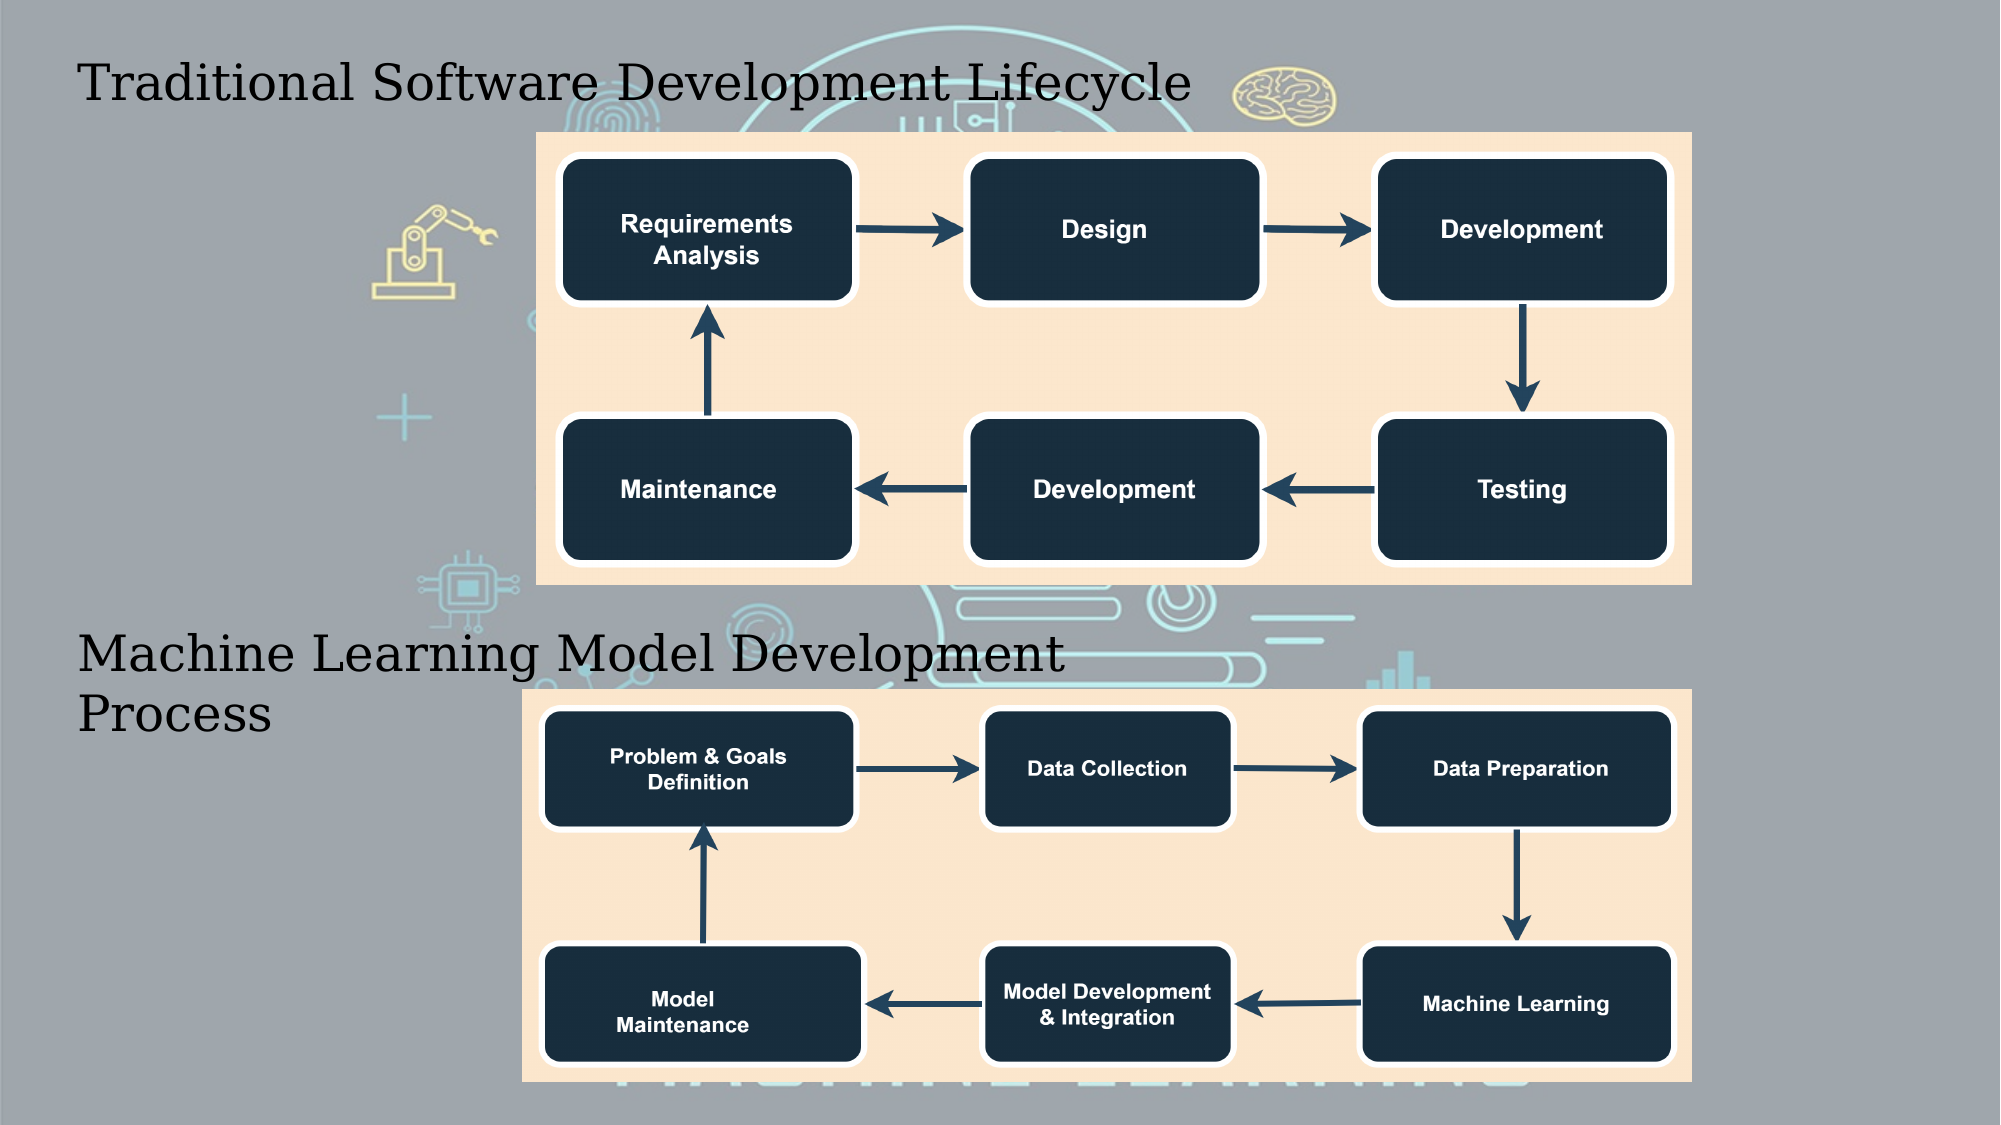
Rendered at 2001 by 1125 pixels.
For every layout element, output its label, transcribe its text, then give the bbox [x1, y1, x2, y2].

picture [536, 132, 1692, 585]
text_box Traditional Software Development Lifecycle [62, 42, 1321, 118]
picture [522, 689, 1692, 1082]
text_box Machine Learning Model Development Process [62, 614, 1245, 749]
